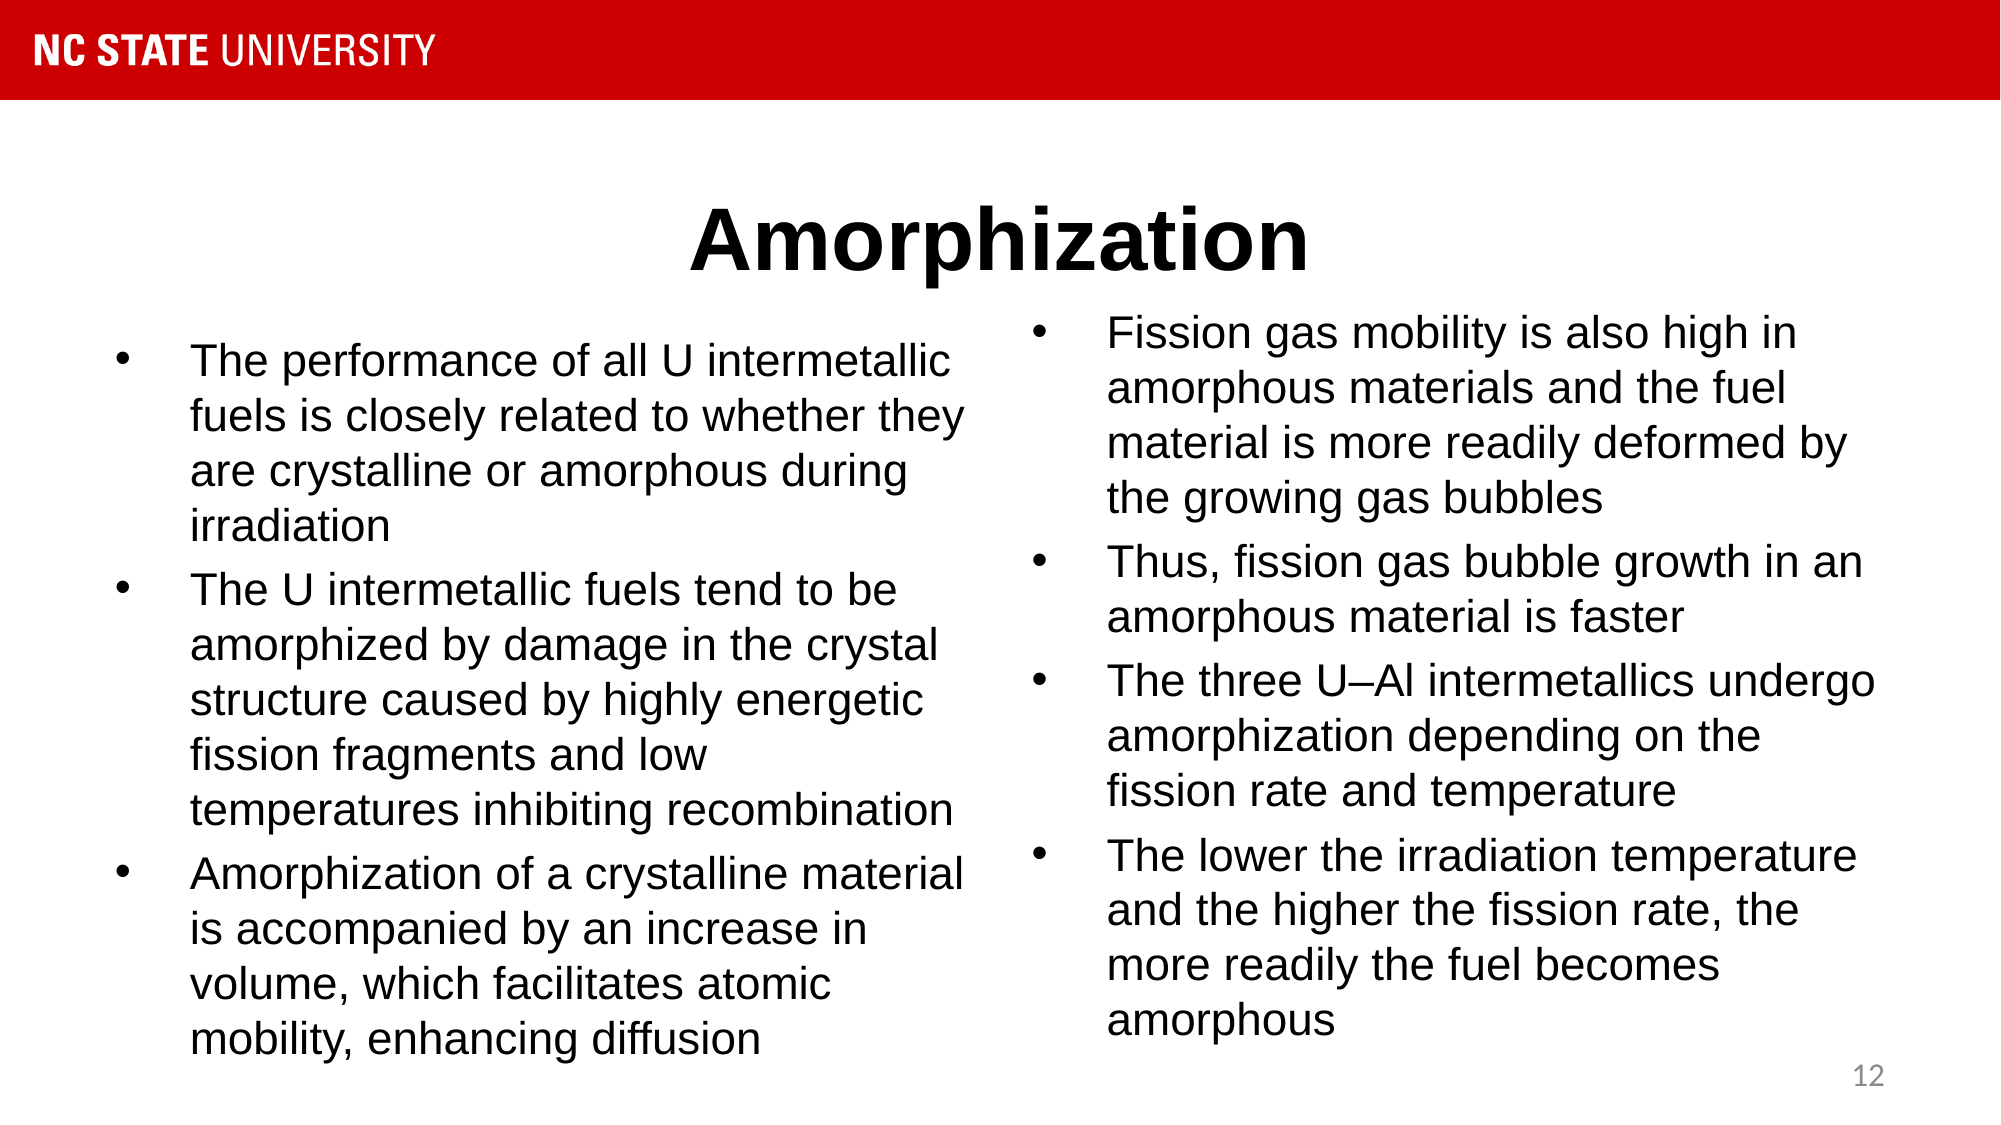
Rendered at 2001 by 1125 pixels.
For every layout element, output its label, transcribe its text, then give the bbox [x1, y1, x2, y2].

list The performance of all U intermetallic fuels is closely related to whether they are crystalline or amorphous during irradiation The U intermetallic fuels tend to be amorphized by damage in the crystal structure caused by highly energetic fission fragments and low temperatures inhibiting recombination Amorphization of a crystalline material is accompanied by an increase in volume, which facilitates atomic mobility, enhancing diffusion [99, 322, 984, 1005]
list Fission gas mobility is also high in amorphous materials and the fuel material is more readily deformed by the growing gas bubbles Thus, fission gas bubble growth in an amorphous material is faster The three U–Al intermetallics undergo amorphization depending on the fission rate and temperature The lower the irradiation temperature and the higher the fission rate, the more readily the fuel becomes amorphous [1016, 295, 1900, 978]
slide_number 12 [1433, 1042, 1900, 1103]
picture [0, 0, 2001, 100]
title Amorphization [99, 147, 1900, 323]
